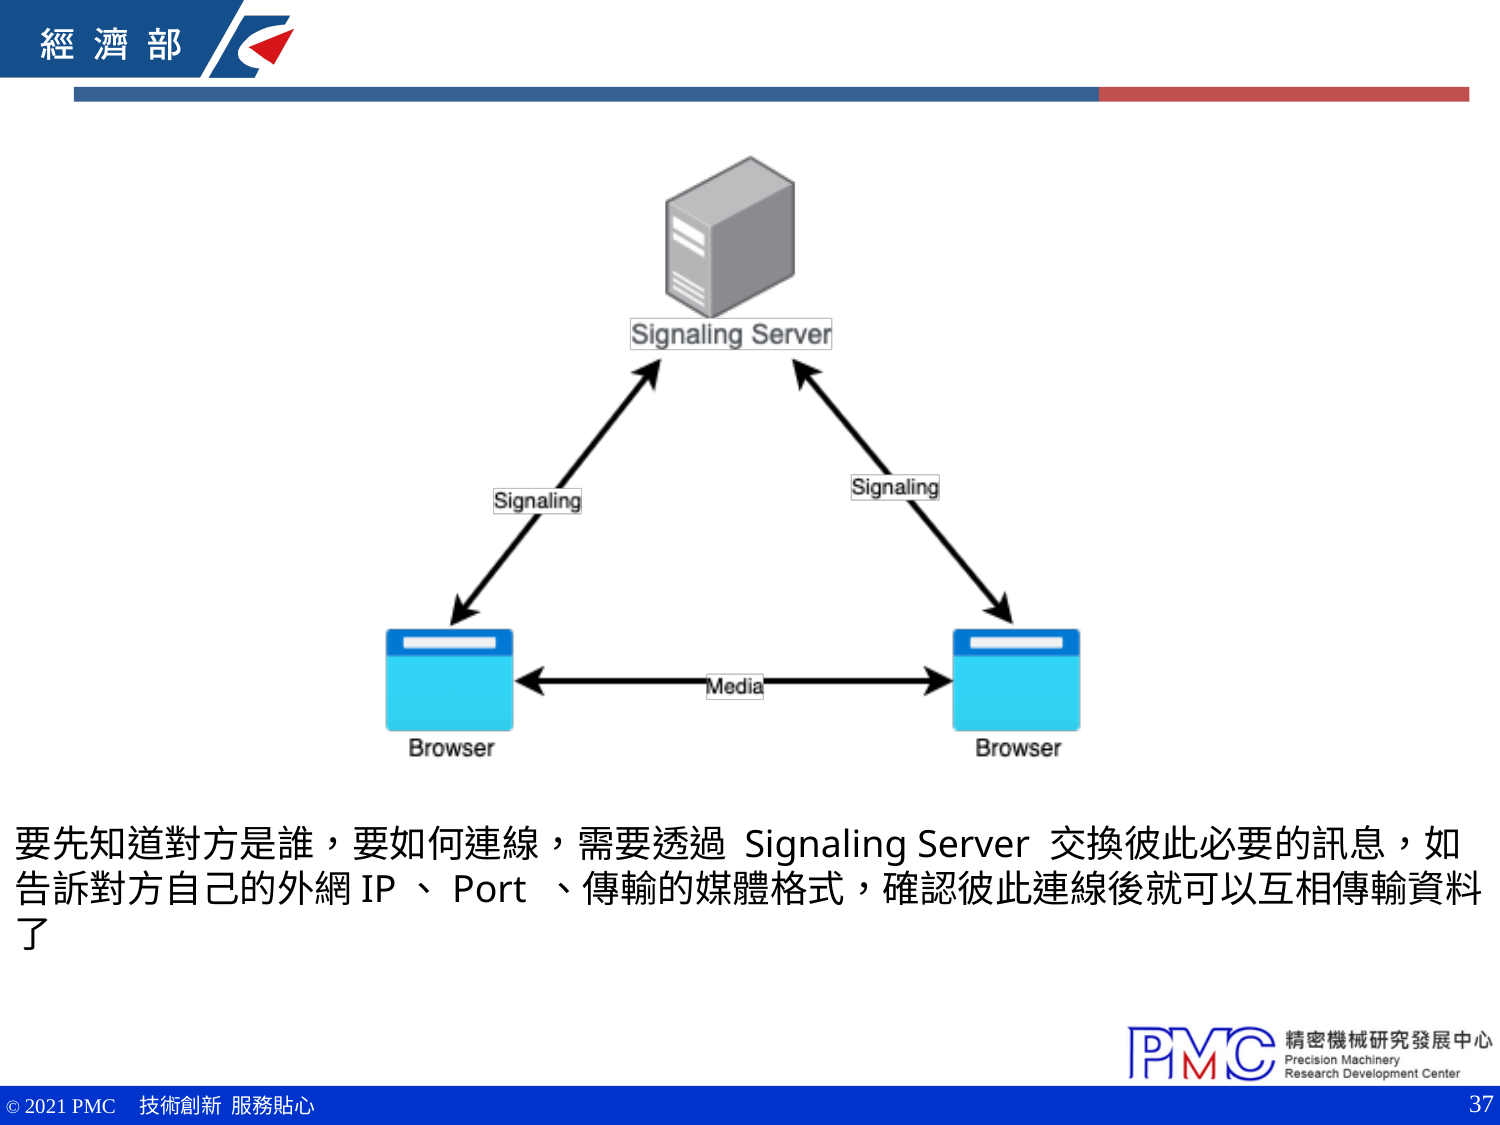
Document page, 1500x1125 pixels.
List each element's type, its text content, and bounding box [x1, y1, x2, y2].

slide_number 37 [1439, 1086, 1500, 1124]
picture [0, 0, 294, 78]
picture [367, 136, 1103, 788]
text_box 要先知道對方是誰，要如何連線，需要透過 Signaling Server 交換彼此必要的訊息，如告訴對方自己的外網IP、Port 、傳輸的媒體格式，確認彼此連線後就可以互相傳輸資料了 [0, 813, 1500, 963]
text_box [73, 86, 1470, 102]
picture [1126, 1024, 1493, 1083]
